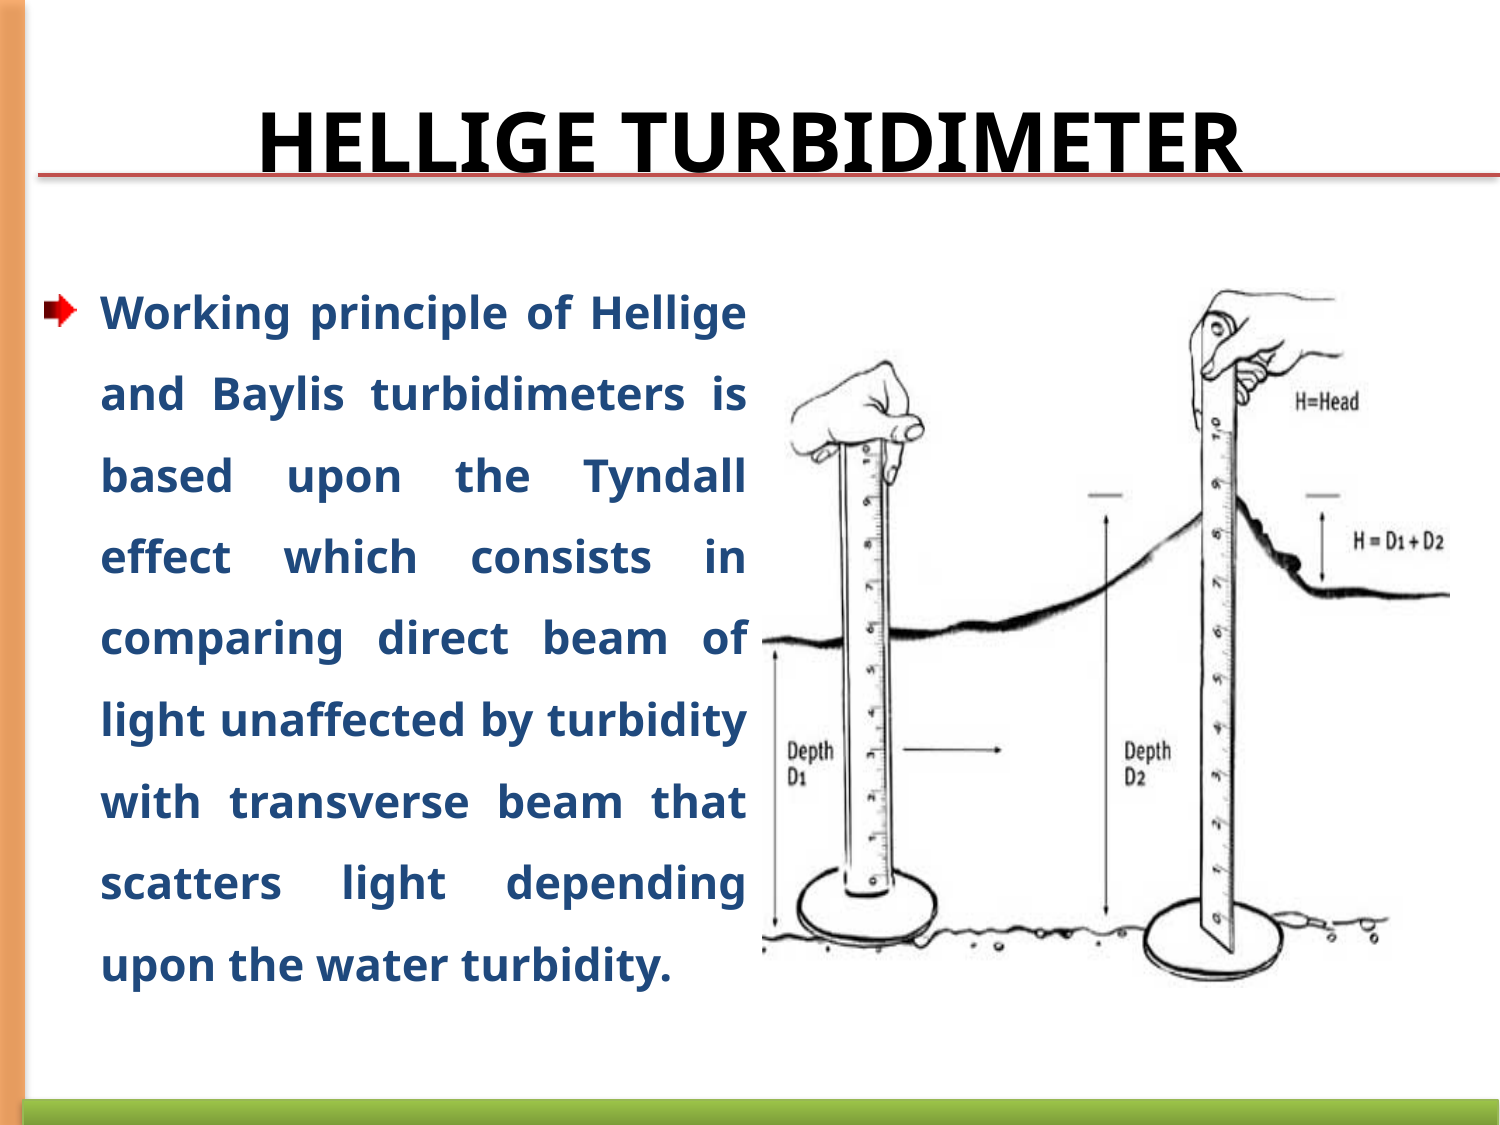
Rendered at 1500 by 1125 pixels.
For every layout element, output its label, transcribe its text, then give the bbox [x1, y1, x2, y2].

picture [762, 287, 1451, 988]
title HELLIGE TURBIDIMETER [75, 45, 1425, 233]
picture [44, 294, 77, 327]
list Working principle of Hellige and Baylis turbidimeters is based upon the Tyndall effect which consists in comparing direct beam of light unaffected by turbidity with transverse beam that scatters light depending upon the water turbidity. [29, 249, 763, 1080]
